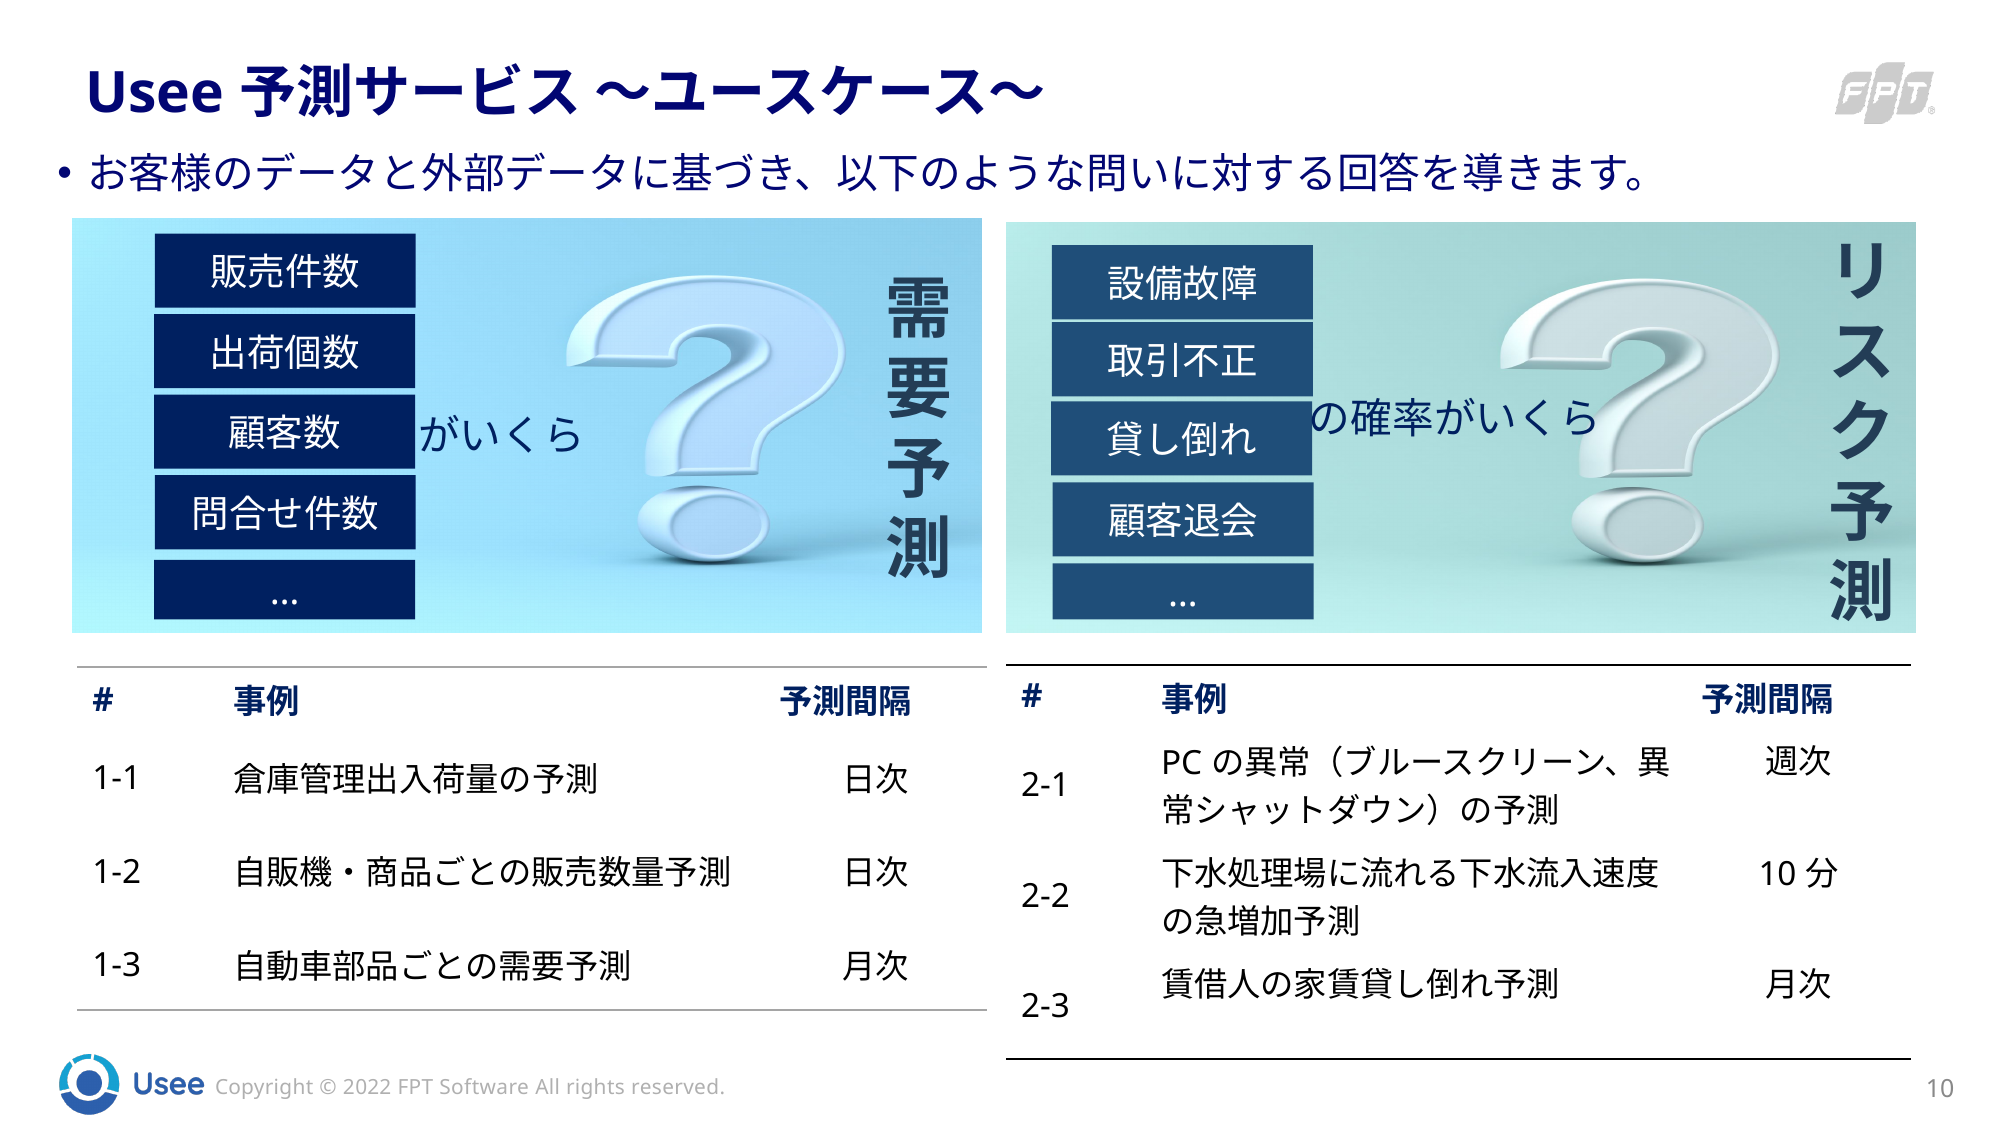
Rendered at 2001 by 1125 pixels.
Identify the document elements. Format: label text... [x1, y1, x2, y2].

table_header 予測間隔 [1686, 666, 1911, 728]
picture [47, 1046, 209, 1118]
table_header #​ [1006, 666, 1146, 728]
slide_number 10 [1911, 1065, 1984, 1108]
table_cell 倉庫管理出入荷量の予測 [218, 730, 764, 824]
table_cell 月次 [764, 917, 987, 1009]
table_cell 賃借人の家賃貸し倒れ予測 [1146, 950, 1686, 1058]
table_cell 週次 [1686, 728, 1911, 839]
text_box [1006, 222, 1916, 633]
table_cell 自販機・商品ごとの販売数量予測​ [218, 824, 764, 917]
table_cell 1-3 [77, 917, 218, 1009]
footer Copyright © 2022 FPT Software All rights reserved. [199, 1067, 875, 1108]
table_header 事例​ [218, 668, 764, 730]
table_cell 日次 [764, 730, 987, 824]
table_cell 2-3​ [1006, 950, 1146, 1058]
table_cell 下水処理場に流れる下水流入速度の急増加予測 [1146, 839, 1686, 950]
table_cell 1-2​ [77, 824, 218, 917]
text_box お客様のデータと外部データに基づき、以下のような問いに対する回答を導きます。 [42, 139, 1882, 233]
table_cell 2-1​ [1006, 728, 1146, 839]
table_cell 日次 [764, 824, 987, 917]
table_header #​ [77, 668, 218, 730]
title Usee予測サービス ～ユースケース～ [70, 45, 1787, 136]
table_header 予測間隔 [764, 668, 987, 730]
table_cell 月次 [1686, 950, 1911, 1058]
table_cell 2-2​ [1006, 839, 1146, 950]
table_cell 10分 [1686, 839, 1911, 950]
table_cell 1-1​ [77, 730, 218, 824]
table_cell PCの異常（ブルースクリーン、異常シャットダウン）の予測 [1146, 728, 1686, 839]
table_cell 自動車部品ごとの需要予測​ [218, 917, 764, 1009]
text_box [72, 218, 982, 633]
table_header 事例​ [1146, 666, 1686, 728]
